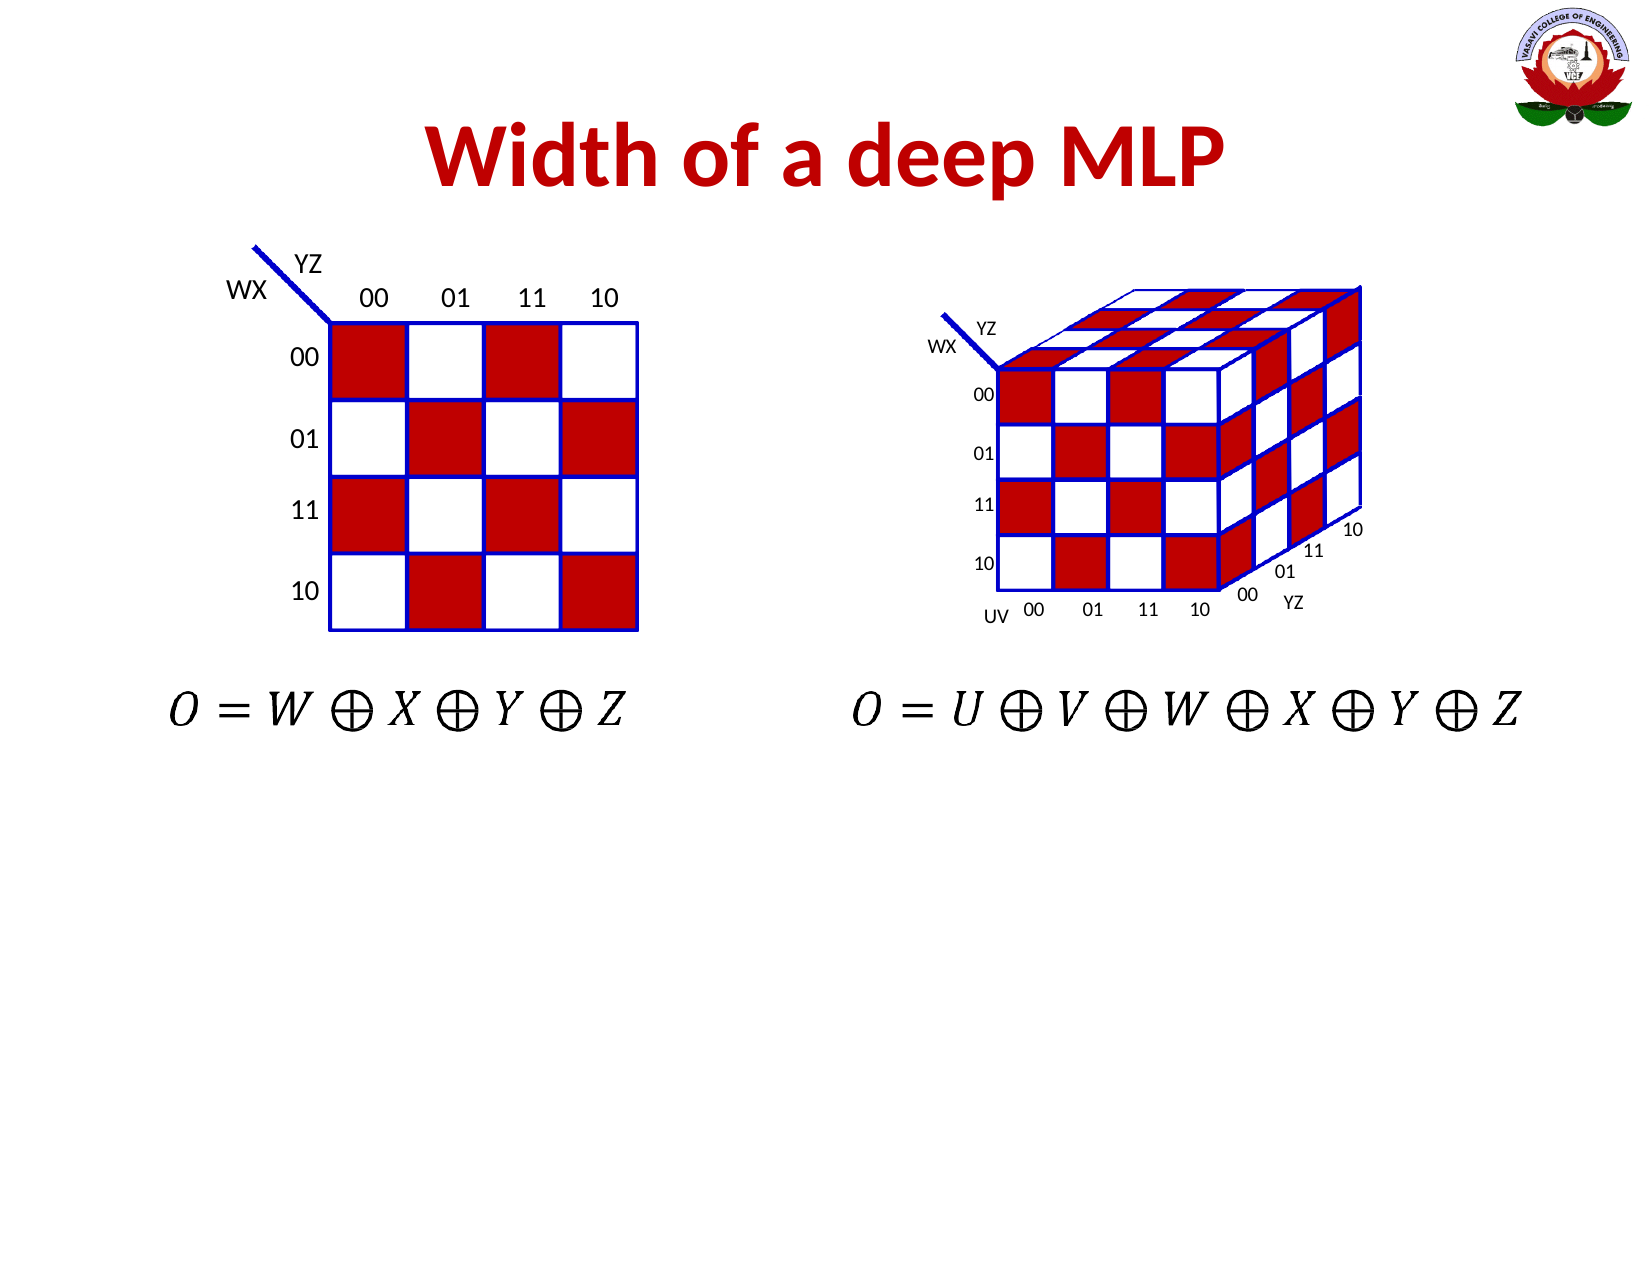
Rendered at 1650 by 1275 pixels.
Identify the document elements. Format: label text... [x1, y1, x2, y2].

text_box [902, 703, 933, 708]
picture [1391, 691, 1419, 726]
picture [1494, 0, 1650, 144]
picture [496, 691, 524, 726]
picture [853, 690, 881, 726]
text_box [1332, 689, 1374, 732]
text_box 00 01 11 10 [1021, 600, 1211, 621]
text_box [1105, 689, 1147, 732]
picture [953, 691, 984, 726]
picture [1059, 691, 1089, 726]
title Width of a deep MLP [422, 93, 1228, 309]
text_box [331, 689, 373, 732]
text_box [219, 714, 250, 718]
text_box [1164, 691, 1210, 726]
picture [169, 690, 198, 726]
text_box [1000, 689, 1043, 732]
text_box WX [223, 268, 246, 306]
text_box WX [925, 331, 935, 359]
picture [1282, 691, 1316, 726]
picture [387, 691, 421, 726]
text_box 00 [1235, 600, 1261, 606]
text_box [219, 703, 250, 708]
text_box [540, 689, 582, 732]
text_box YZ [1281, 600, 1306, 615]
picture [251, 244, 639, 632]
text_box [1435, 689, 1478, 732]
picture [596, 691, 627, 726]
picture [940, 285, 1362, 592]
text_box [1226, 689, 1269, 732]
text_box UV [981, 600, 1012, 628]
text_box [269, 691, 314, 726]
text_box [902, 714, 933, 718]
picture [1492, 691, 1522, 726]
text_box [436, 689, 479, 732]
